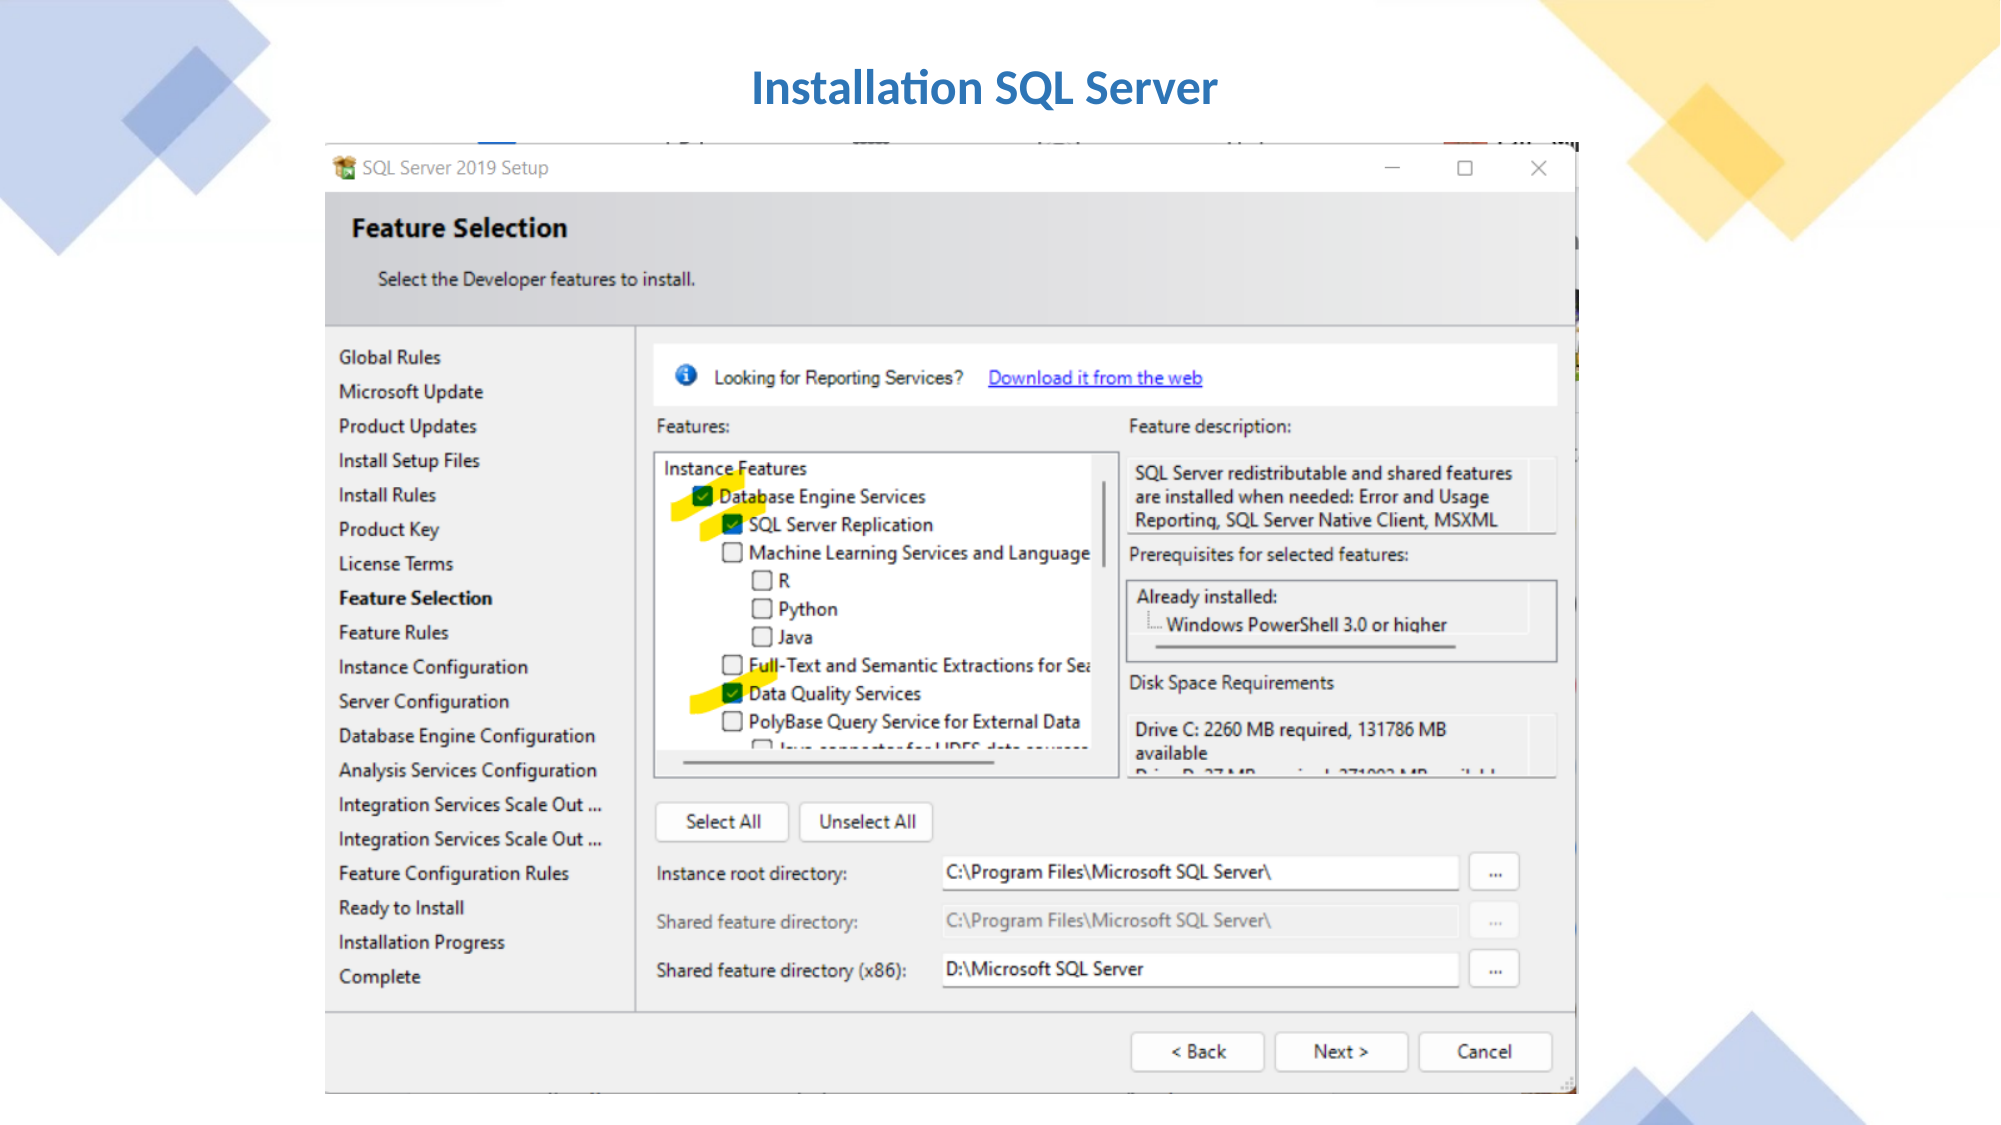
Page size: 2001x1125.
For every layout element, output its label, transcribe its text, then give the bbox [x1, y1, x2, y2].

text_box Installation SQL Server [736, 47, 1234, 123]
picture [0, 0, 2001, 1125]
